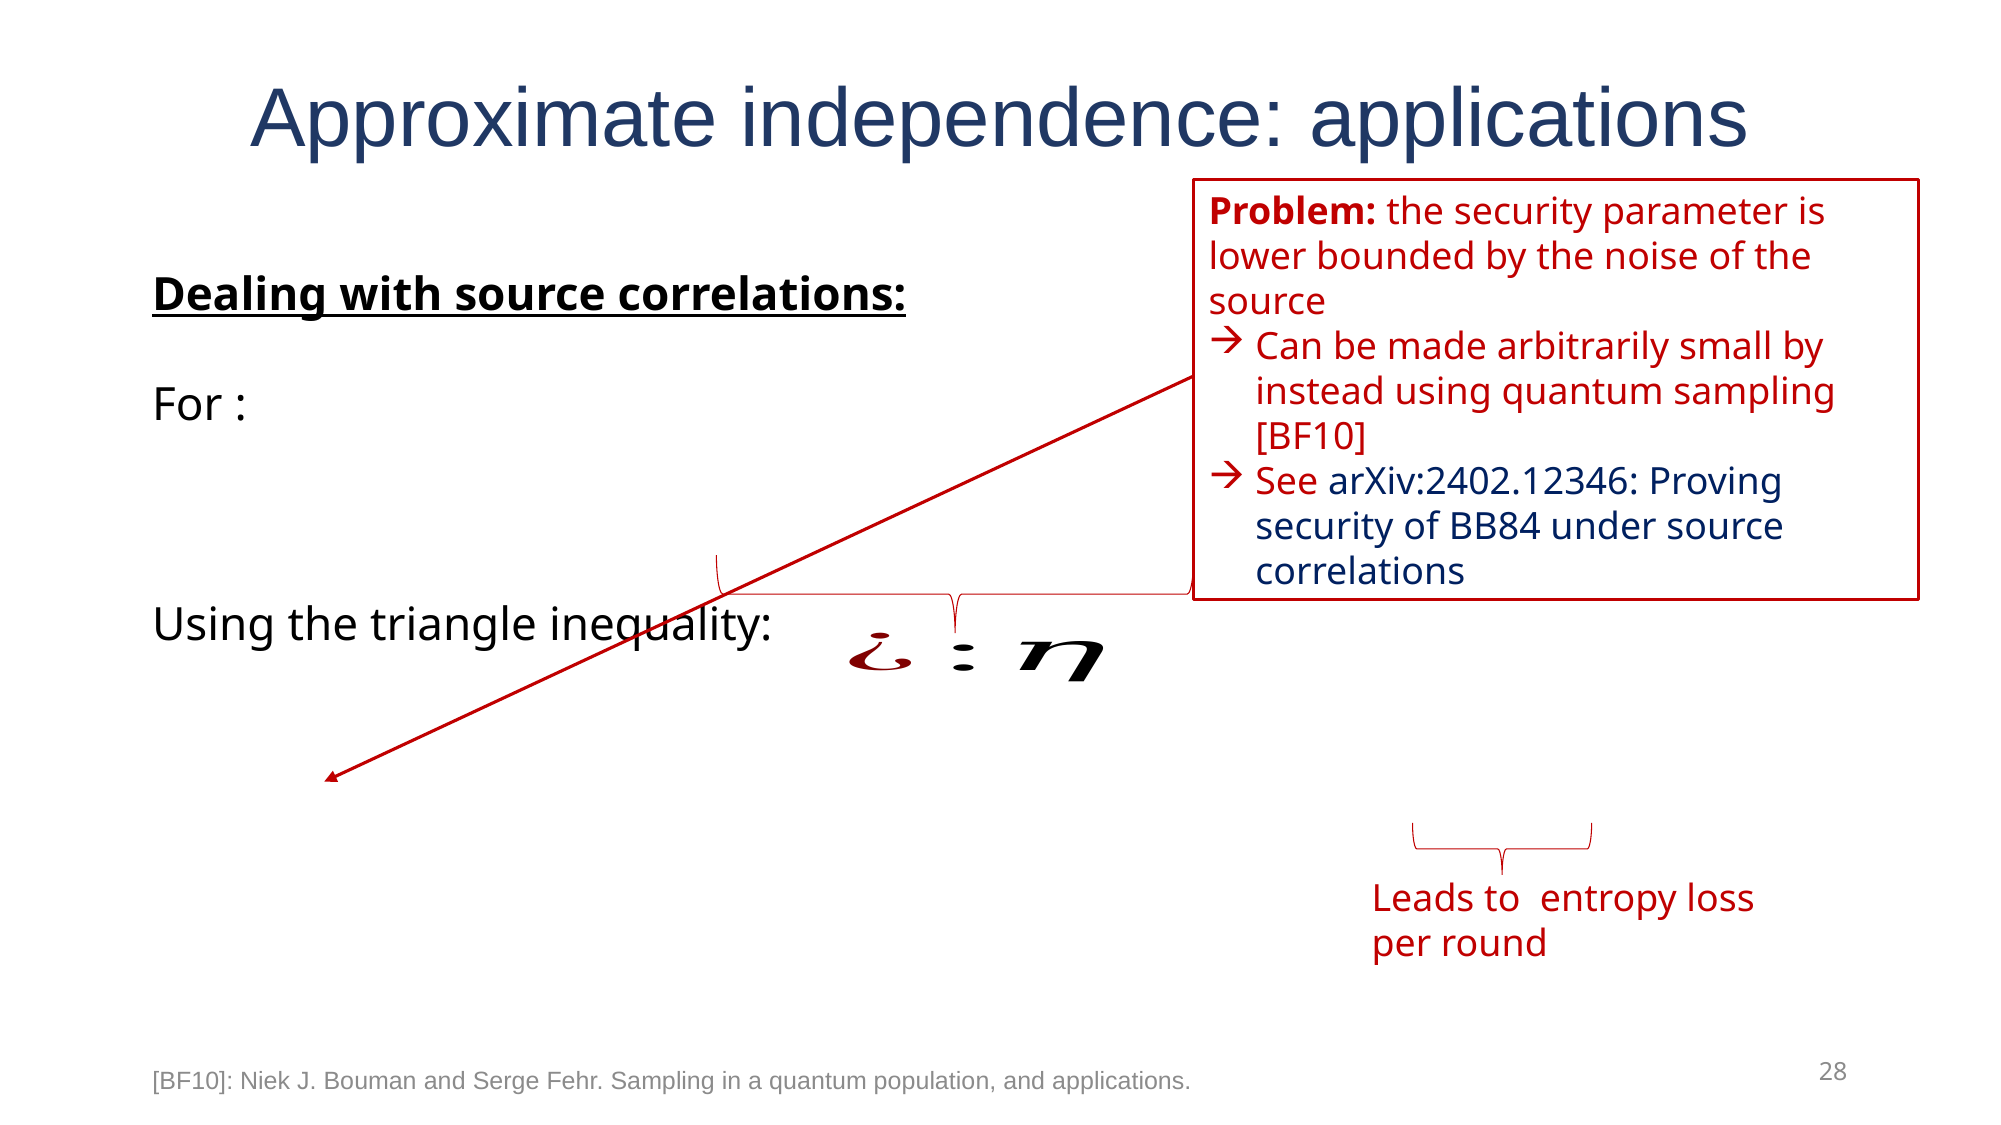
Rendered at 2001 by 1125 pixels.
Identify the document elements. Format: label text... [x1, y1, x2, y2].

footer [BF10]: Niek J. Bouman and Serge Fehr. Sampling in a quantum population, and applications. [137, 1050, 1338, 1111]
slide_number 28 [1412, 1042, 1863, 1103]
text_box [324, 375, 1194, 782]
title Approximate independence: applications [137, 59, 1863, 180]
text_box [1412, 822, 1593, 875]
text_box Problem: the security parameter is lower bounded by the noise of the source Can be made arbitrarily small by instead using quantum sampling [BF10] See arXiv:2402.12346: Proving security of BB84 under source correlations [1193, 179, 1919, 600]
